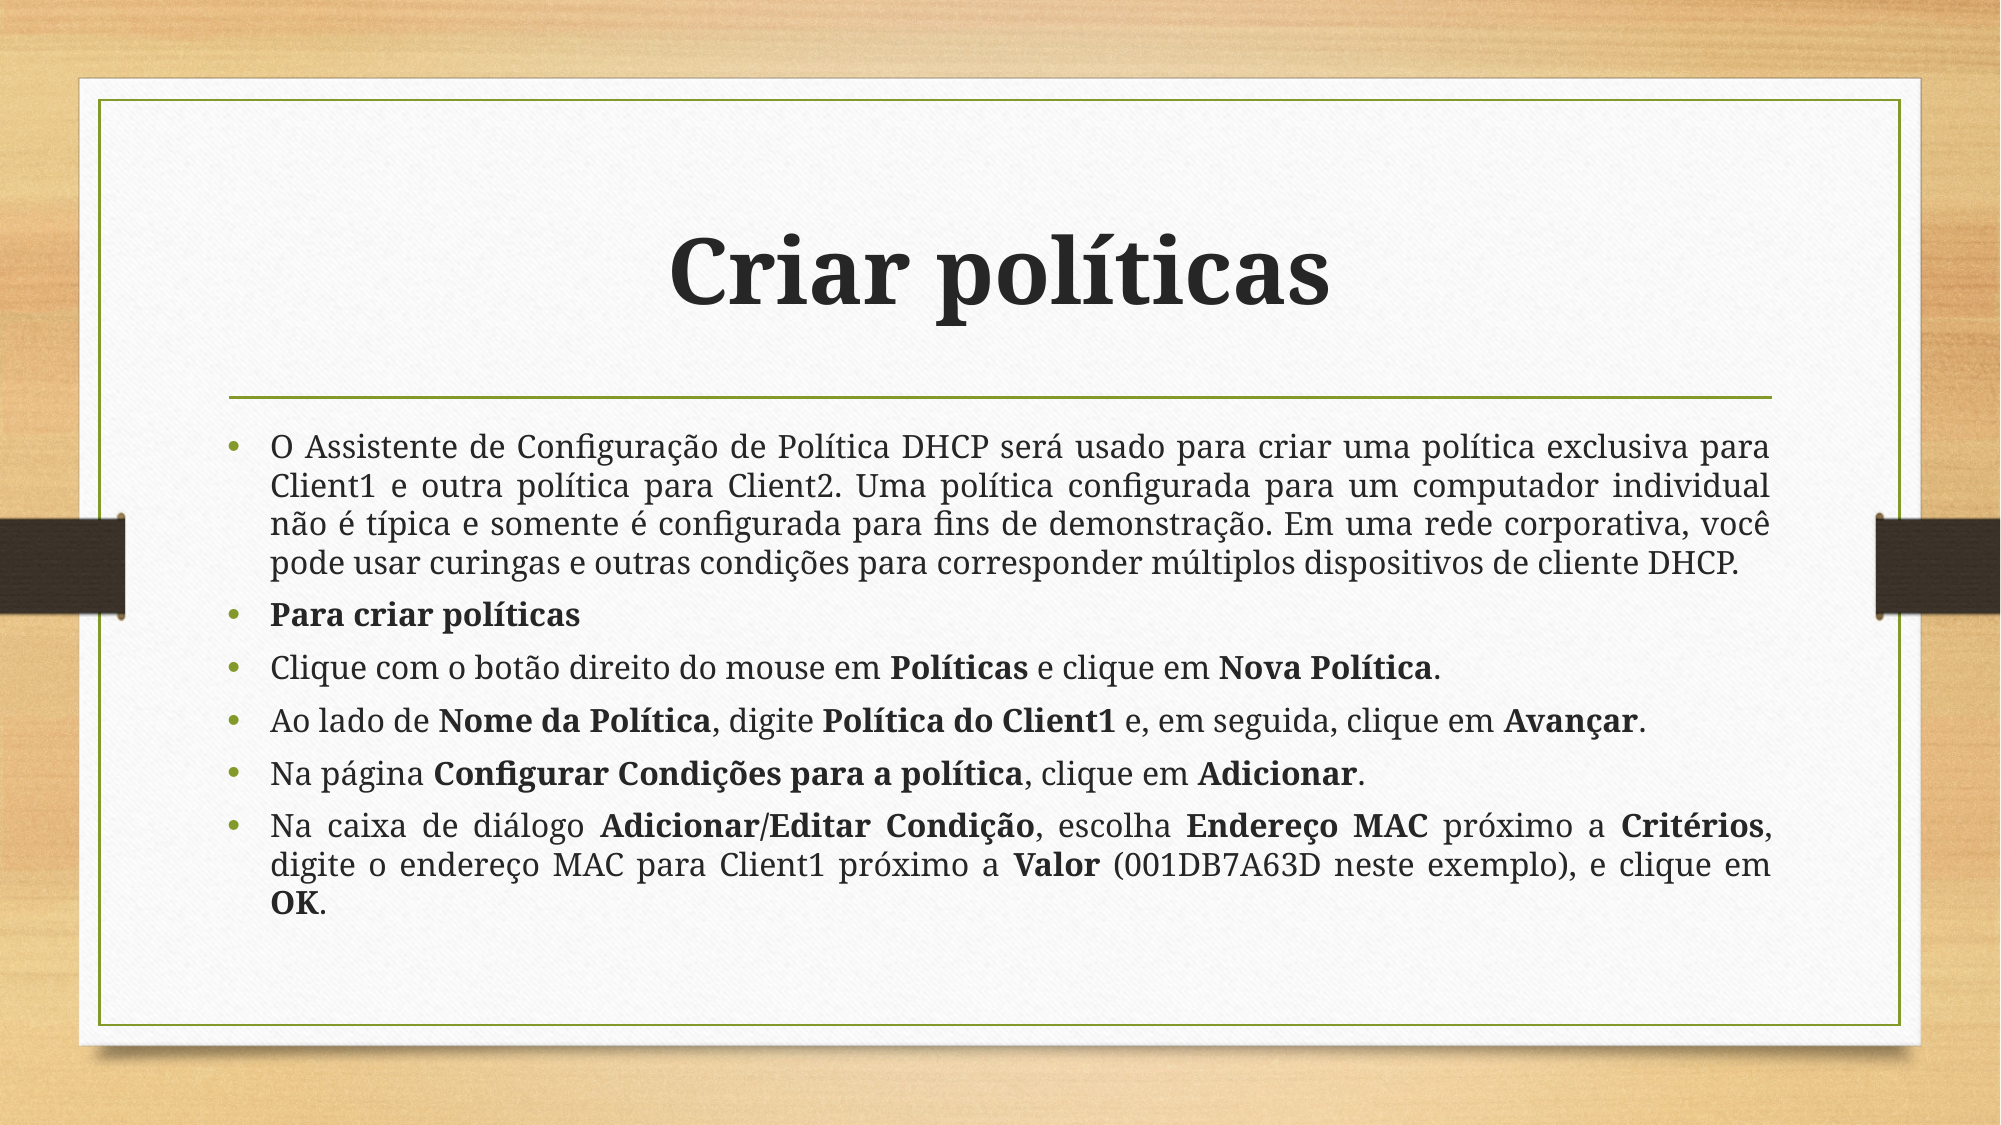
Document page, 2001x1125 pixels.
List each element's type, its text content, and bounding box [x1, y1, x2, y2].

list O Assistente de Configuração de Política DHCP será usado para criar uma política exclusiva para Client1 e outra política para Client2. Uma política configurada para um computador individual não é típica e somente é configurada para fins de demonstração. Em uma rede corporativa, você pode usar curingas e outras condições para corresponder múltiplos dispositivos de cliente DHCP. Para criar políticas Clique com o botão direito do mouse em Políticas e clique em Nova Política. Ao lado de Nome da Política, digite Política do Client1 e, em seguida, clique em Avançar. Na página Configurar Condições para a política, clique em Adicionar. Na caixa de diálogo Adicionar/Editar Condição, escolha Endereço MAC próximo a Critérios, digite o endereço MAC para Client1 próximo a Valor (001DB7A63D neste exemplo), e clique em OK. [212, 419, 1788, 964]
title Criar políticas [212, 161, 1788, 375]
picture [0, 0, 2001, 1125]
